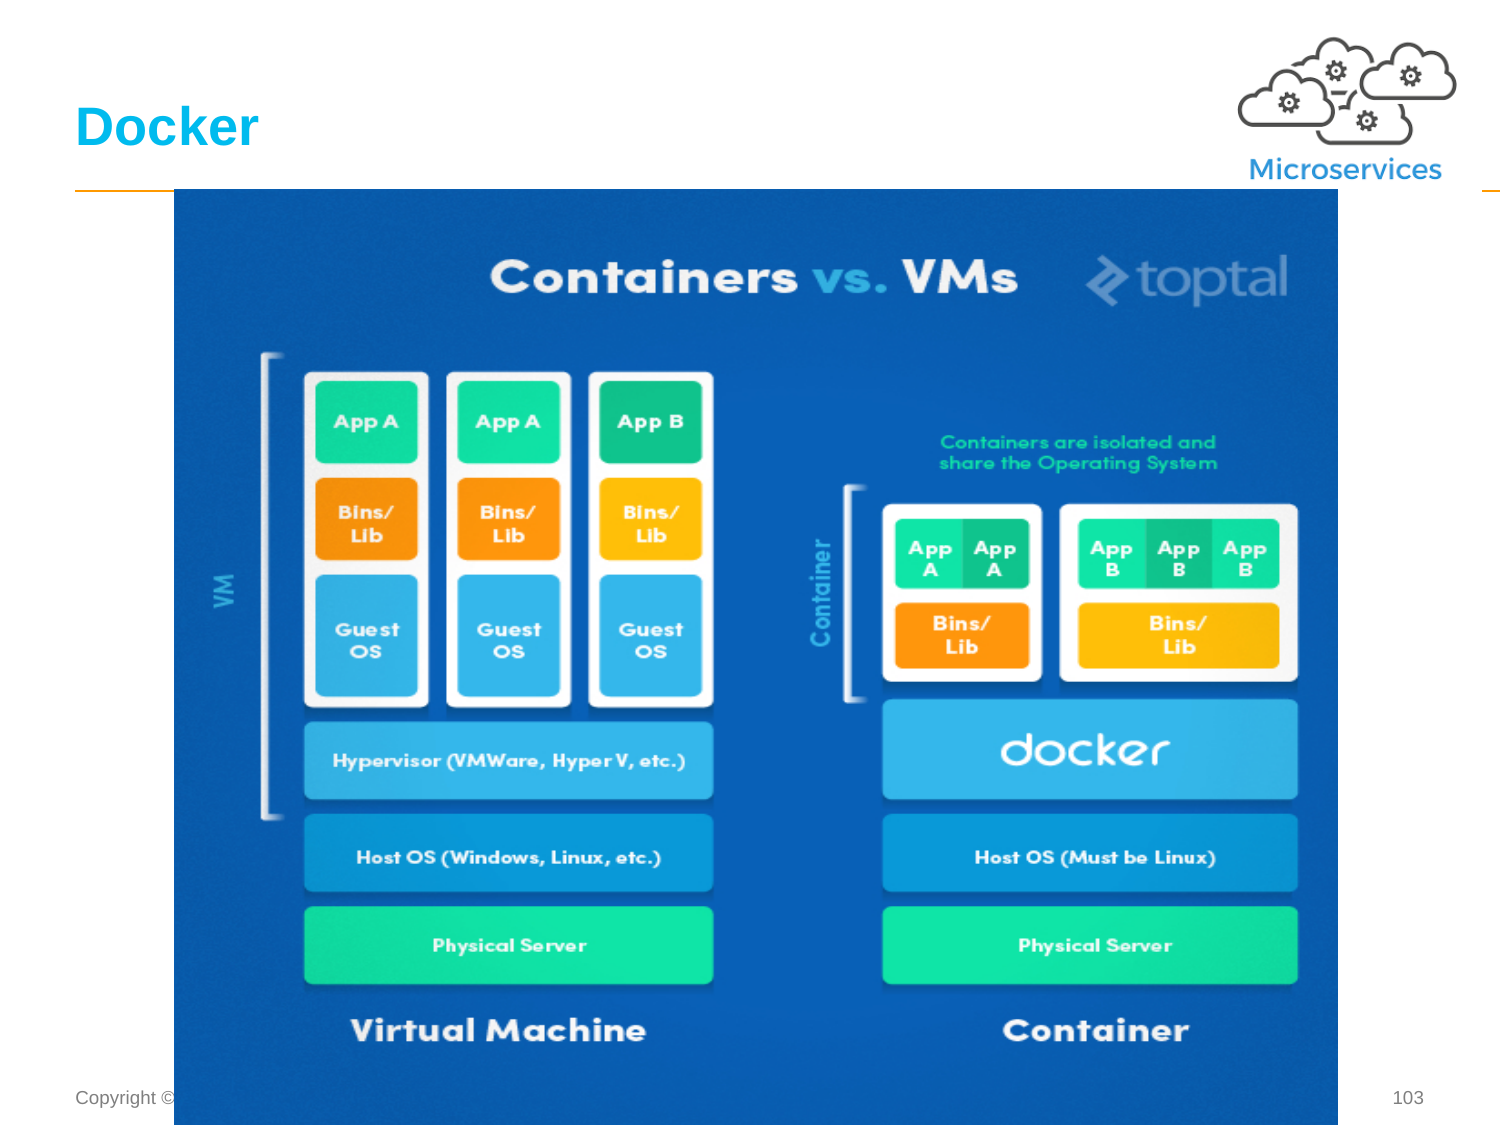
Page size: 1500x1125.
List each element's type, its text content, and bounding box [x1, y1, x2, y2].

picture [174, 1, 1482, 1125]
title Docker [75, 27, 1422, 157]
